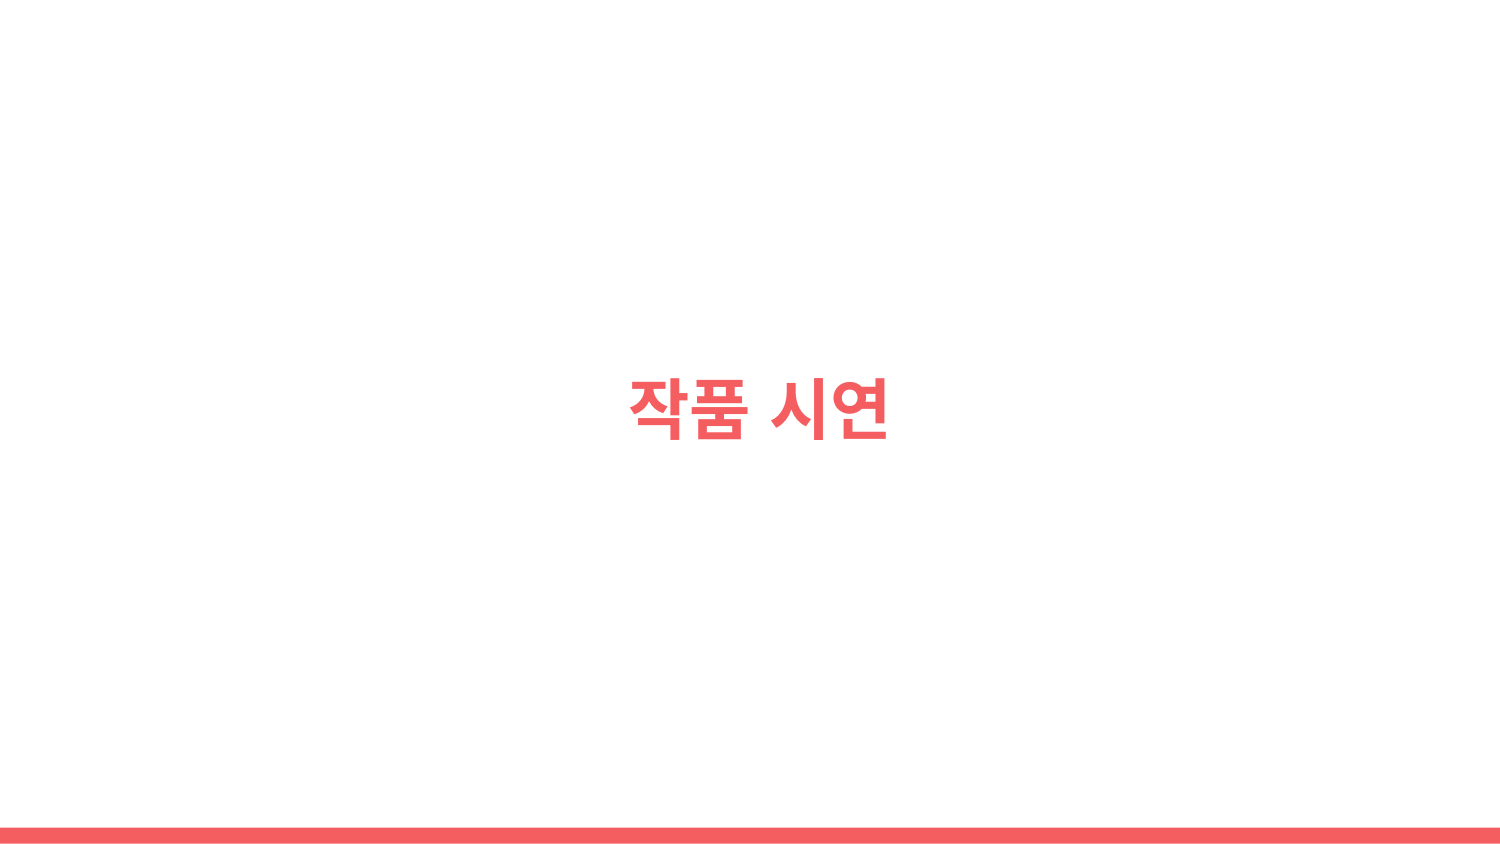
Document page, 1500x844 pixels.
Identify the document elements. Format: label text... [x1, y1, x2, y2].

title 작품 시연 [10, 352, 1500, 456]
